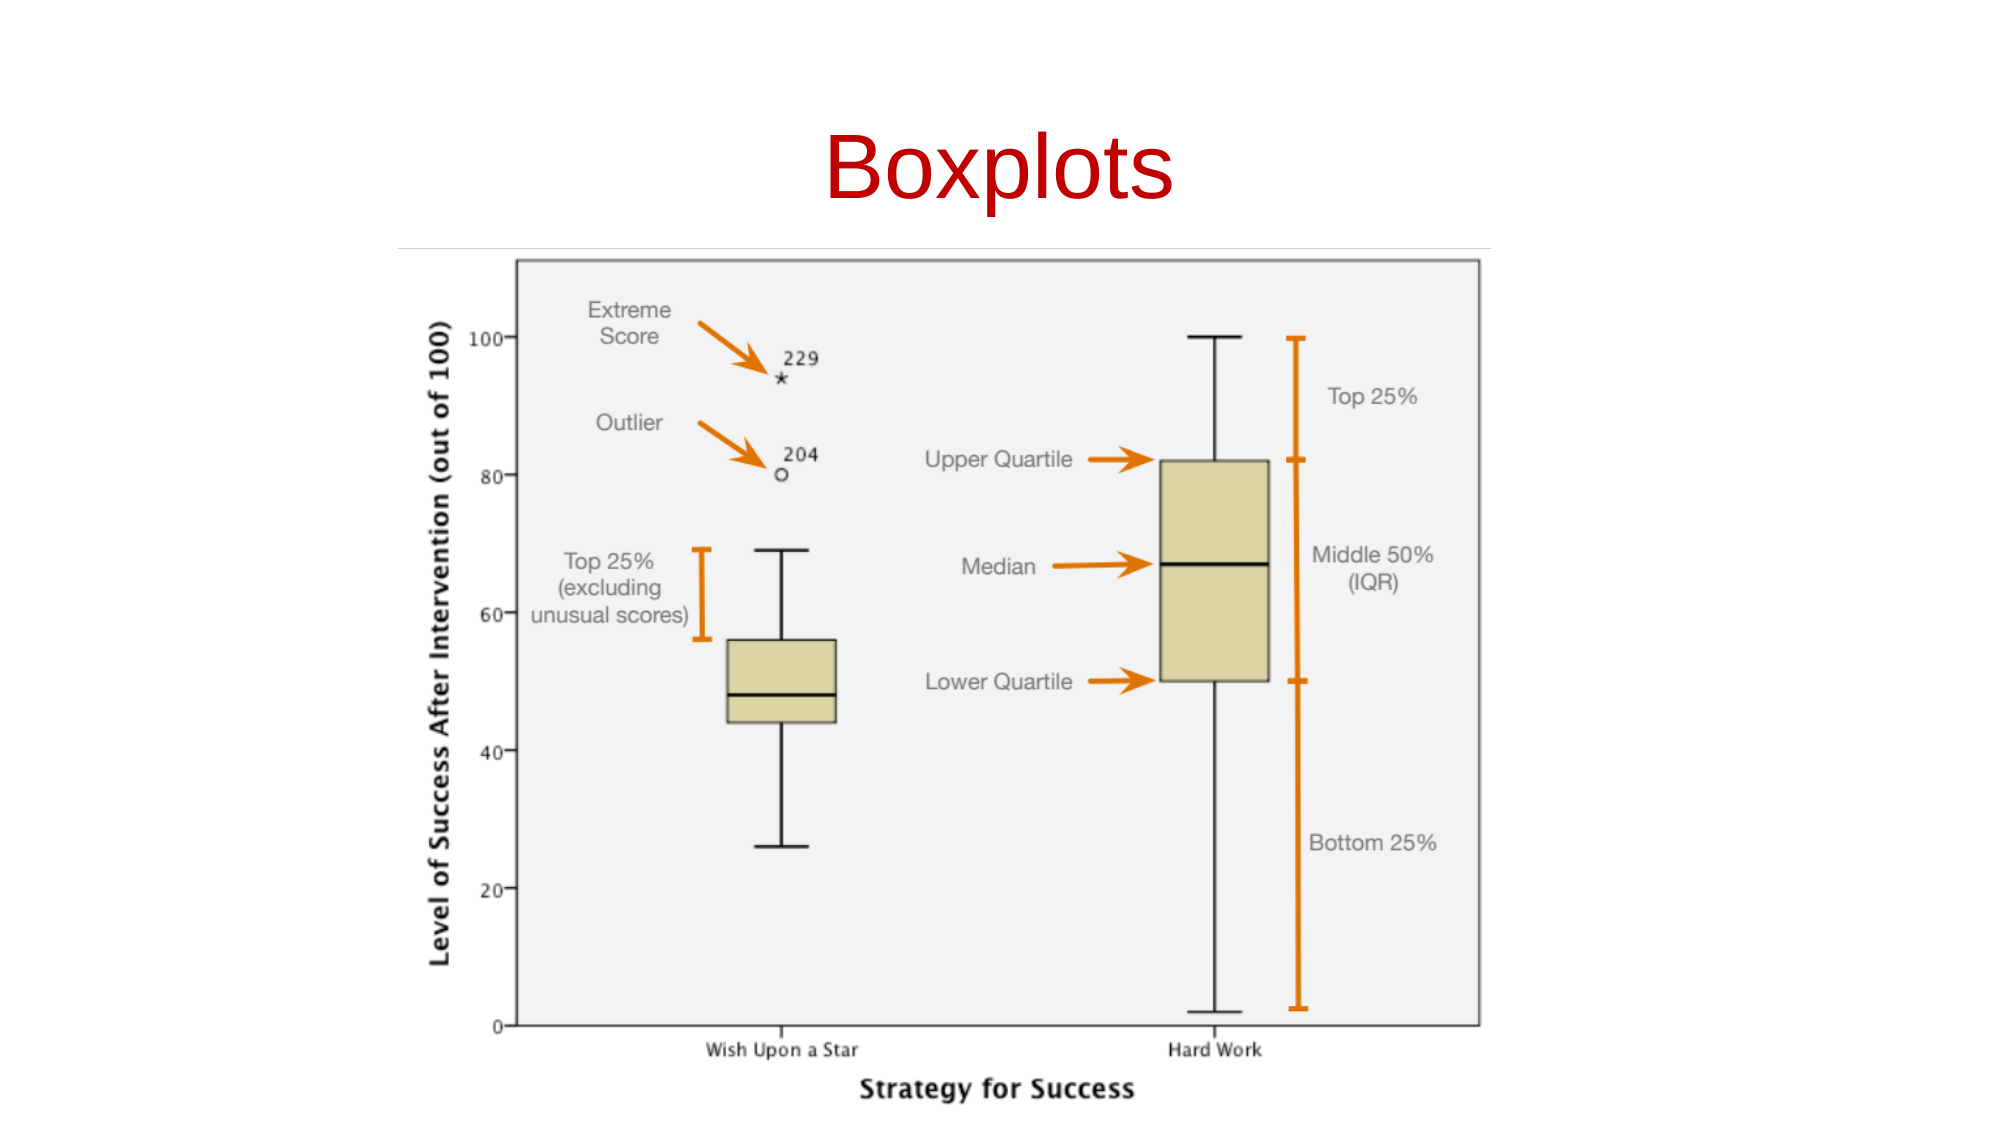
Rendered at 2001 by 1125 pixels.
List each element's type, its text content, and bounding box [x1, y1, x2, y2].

picture [397, 247, 1492, 1125]
title Boxplots [137, 59, 1863, 278]
